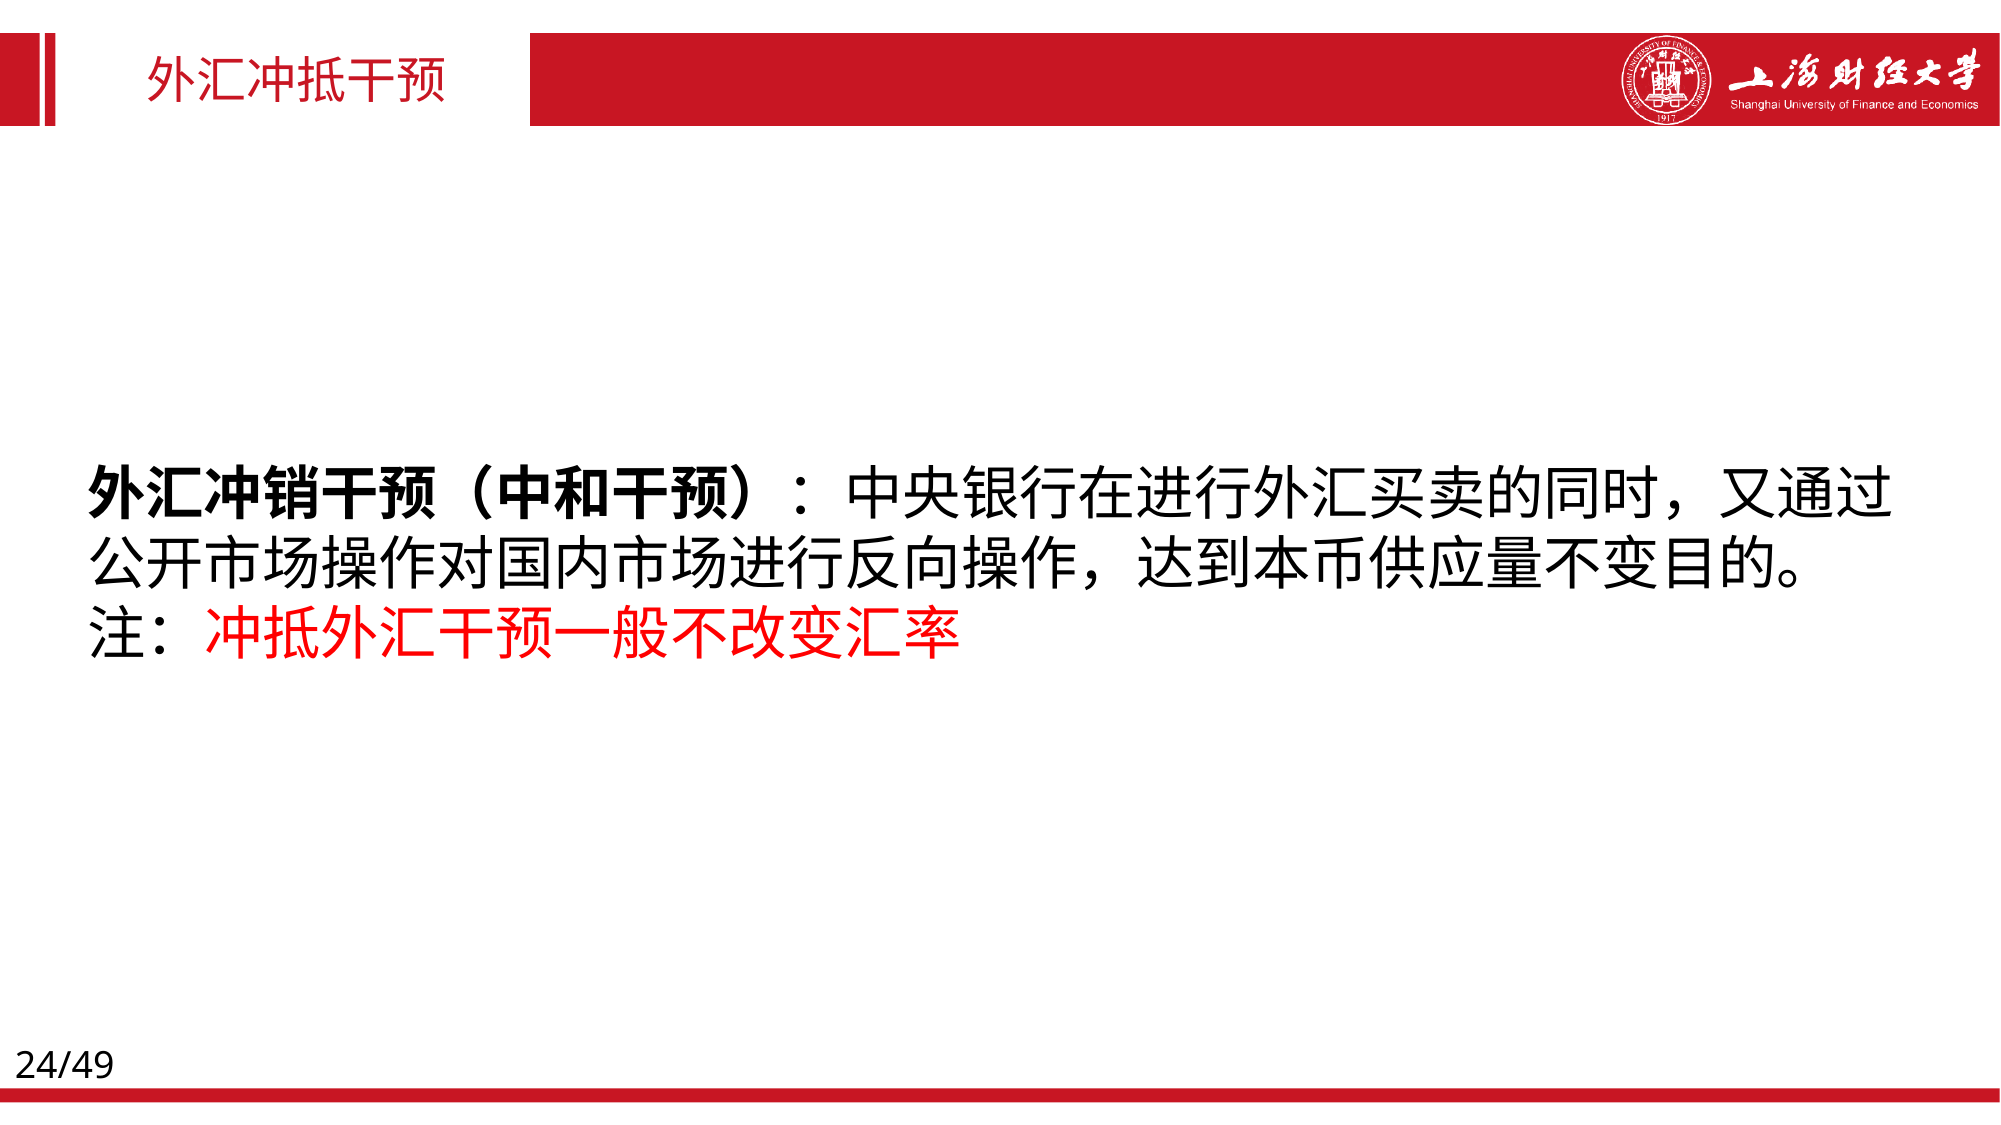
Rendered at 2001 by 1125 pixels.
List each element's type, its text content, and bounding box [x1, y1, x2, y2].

text_box 外汇冲销干预（中和干预）：中央银行在进行外汇买卖的同时，又通过公开市场操作对国内市场进行反向操作，达到本币供应量不变目的。 注：冲抵外汇干预一般不改变汇率 [72, 448, 1928, 674]
picture [1595, 0, 2000, 172]
text_box 外汇冲抵干预 [131, 41, 462, 116]
